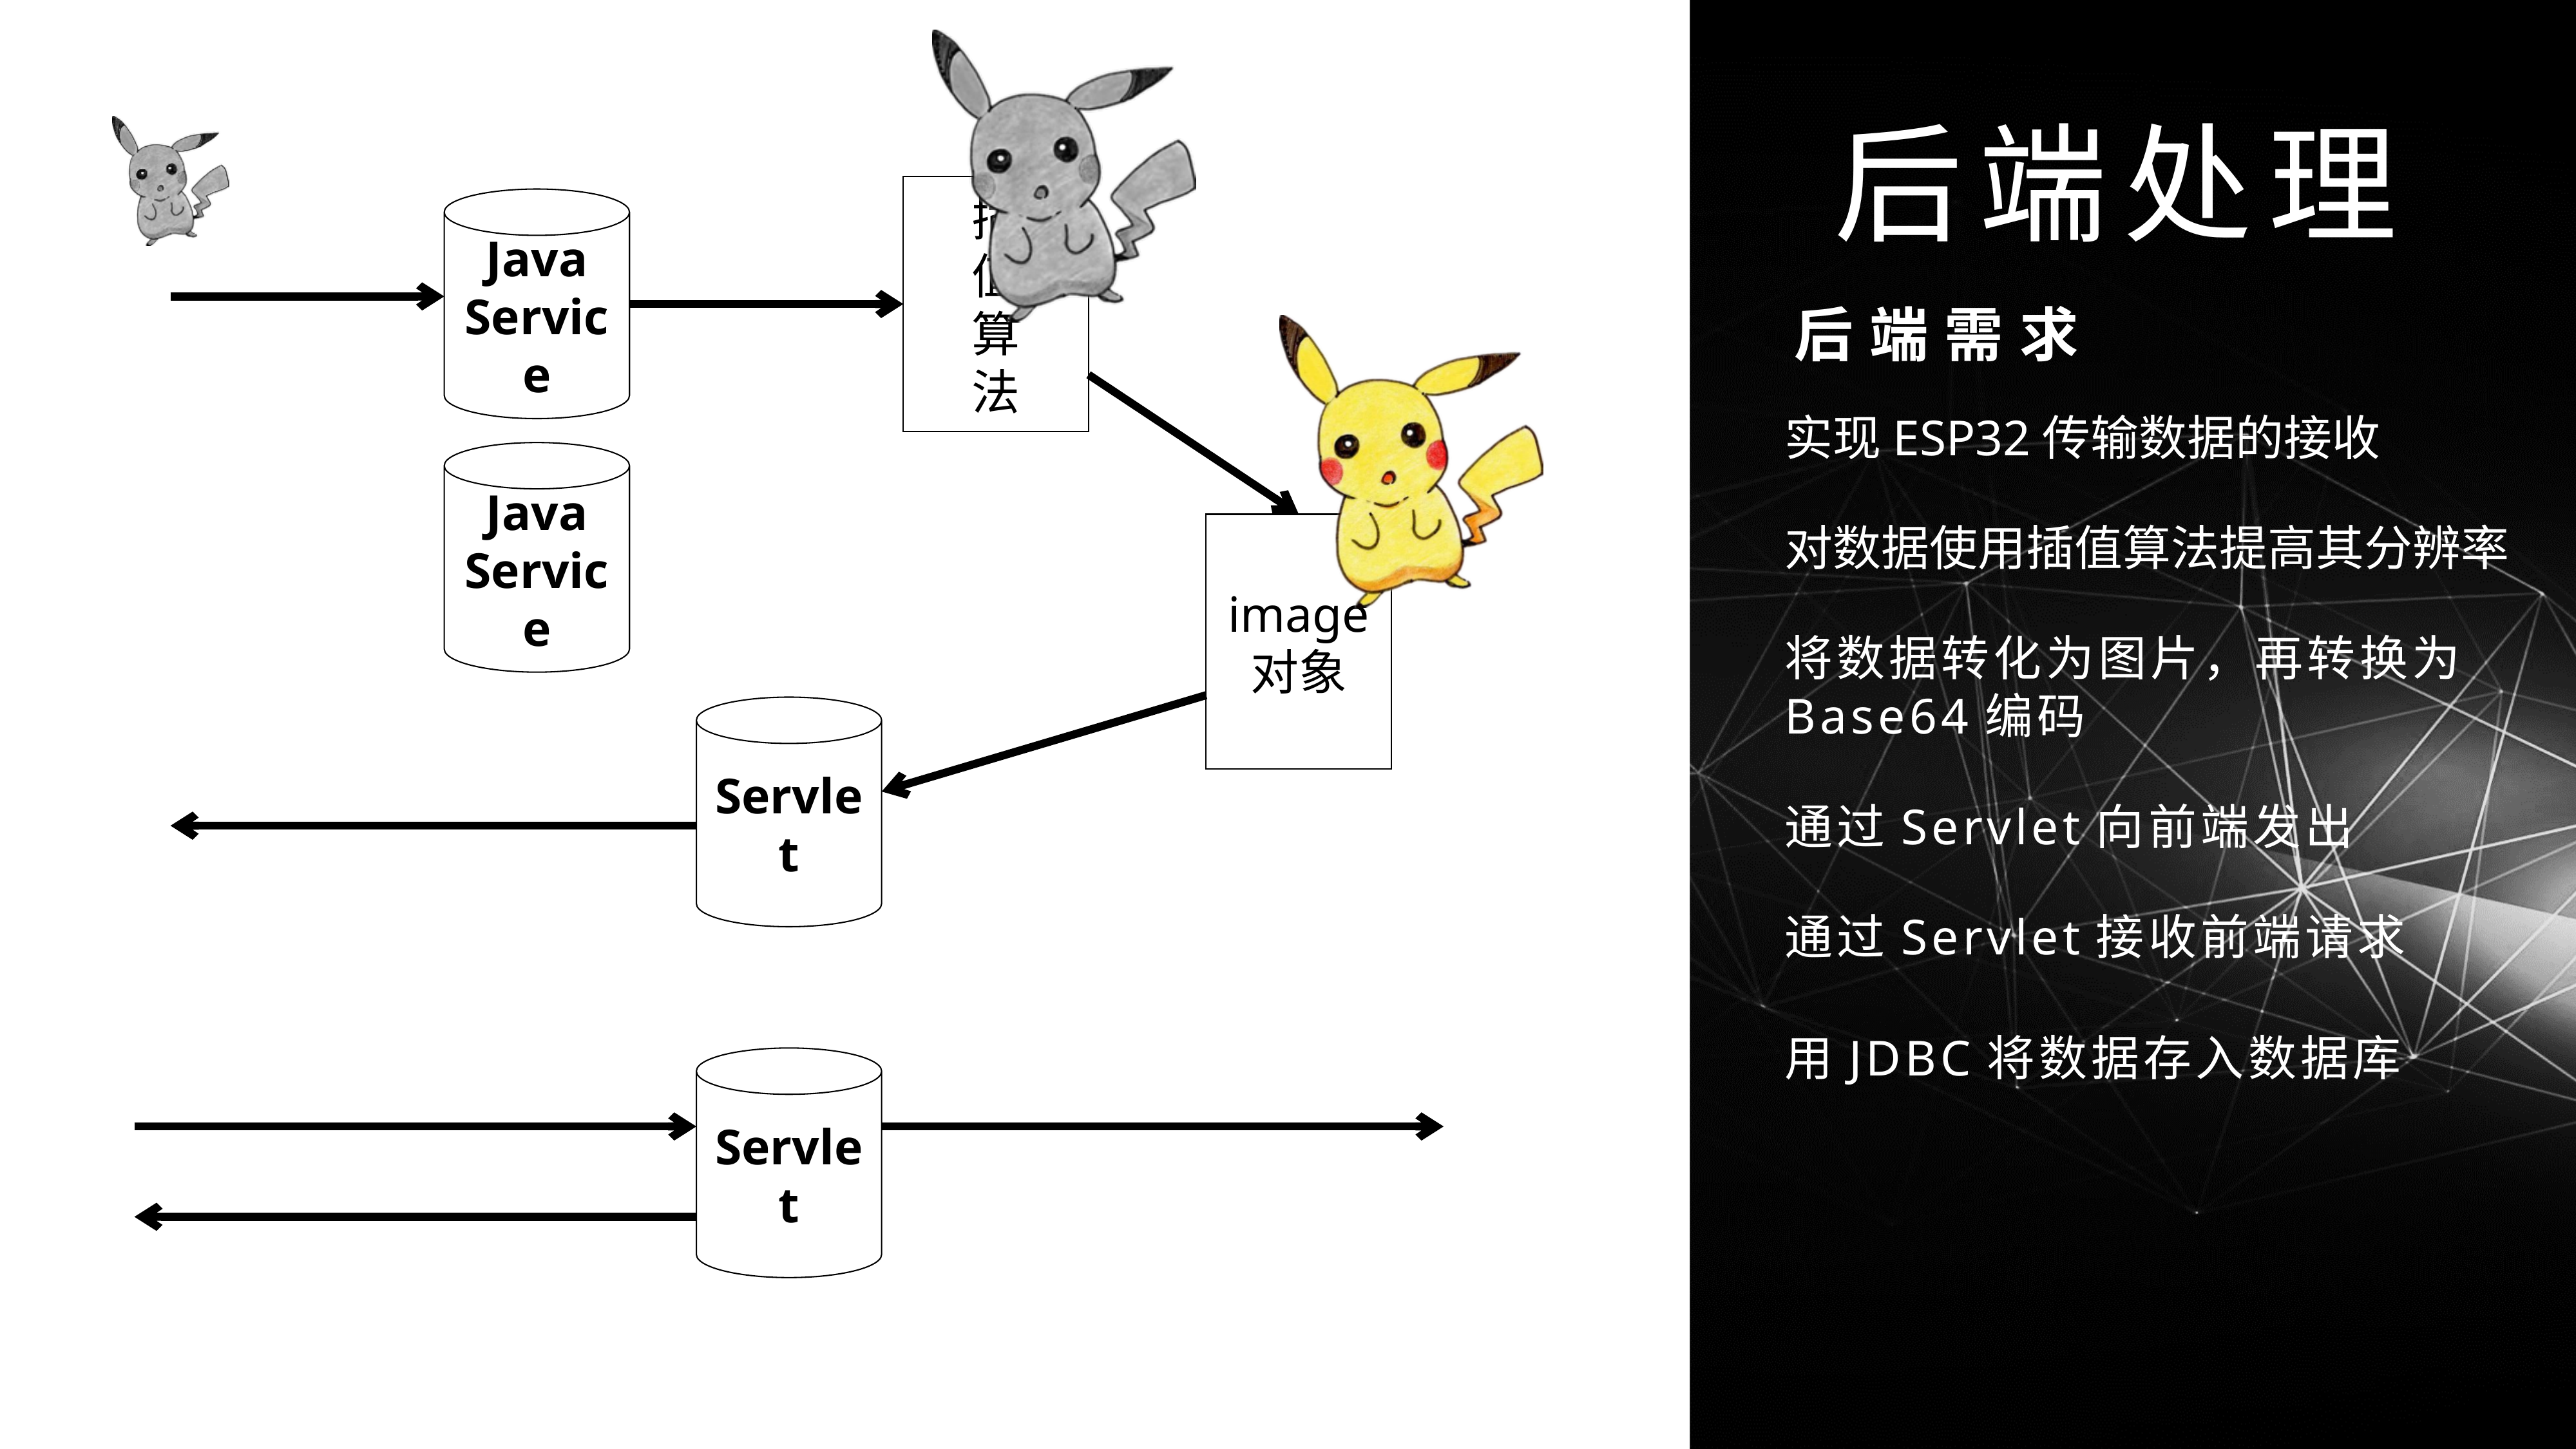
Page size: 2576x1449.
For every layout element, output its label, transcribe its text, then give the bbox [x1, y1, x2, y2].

picture [1279, 315, 1543, 608]
text_box image 对象 [1205, 515, 1392, 770]
text_box 插 值 算 法 [902, 176, 1089, 432]
text_box Java Service [443, 188, 631, 420]
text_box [881, 695, 1207, 792]
picture [1690, 0, 2576, 1449]
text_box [1088, 374, 1279, 515]
text_box Java Service [443, 442, 631, 673]
picture [112, 116, 229, 246]
picture [932, 30, 1196, 323]
text_box Servlet [695, 1047, 883, 1278]
text_box Servlet [695, 696, 883, 928]
